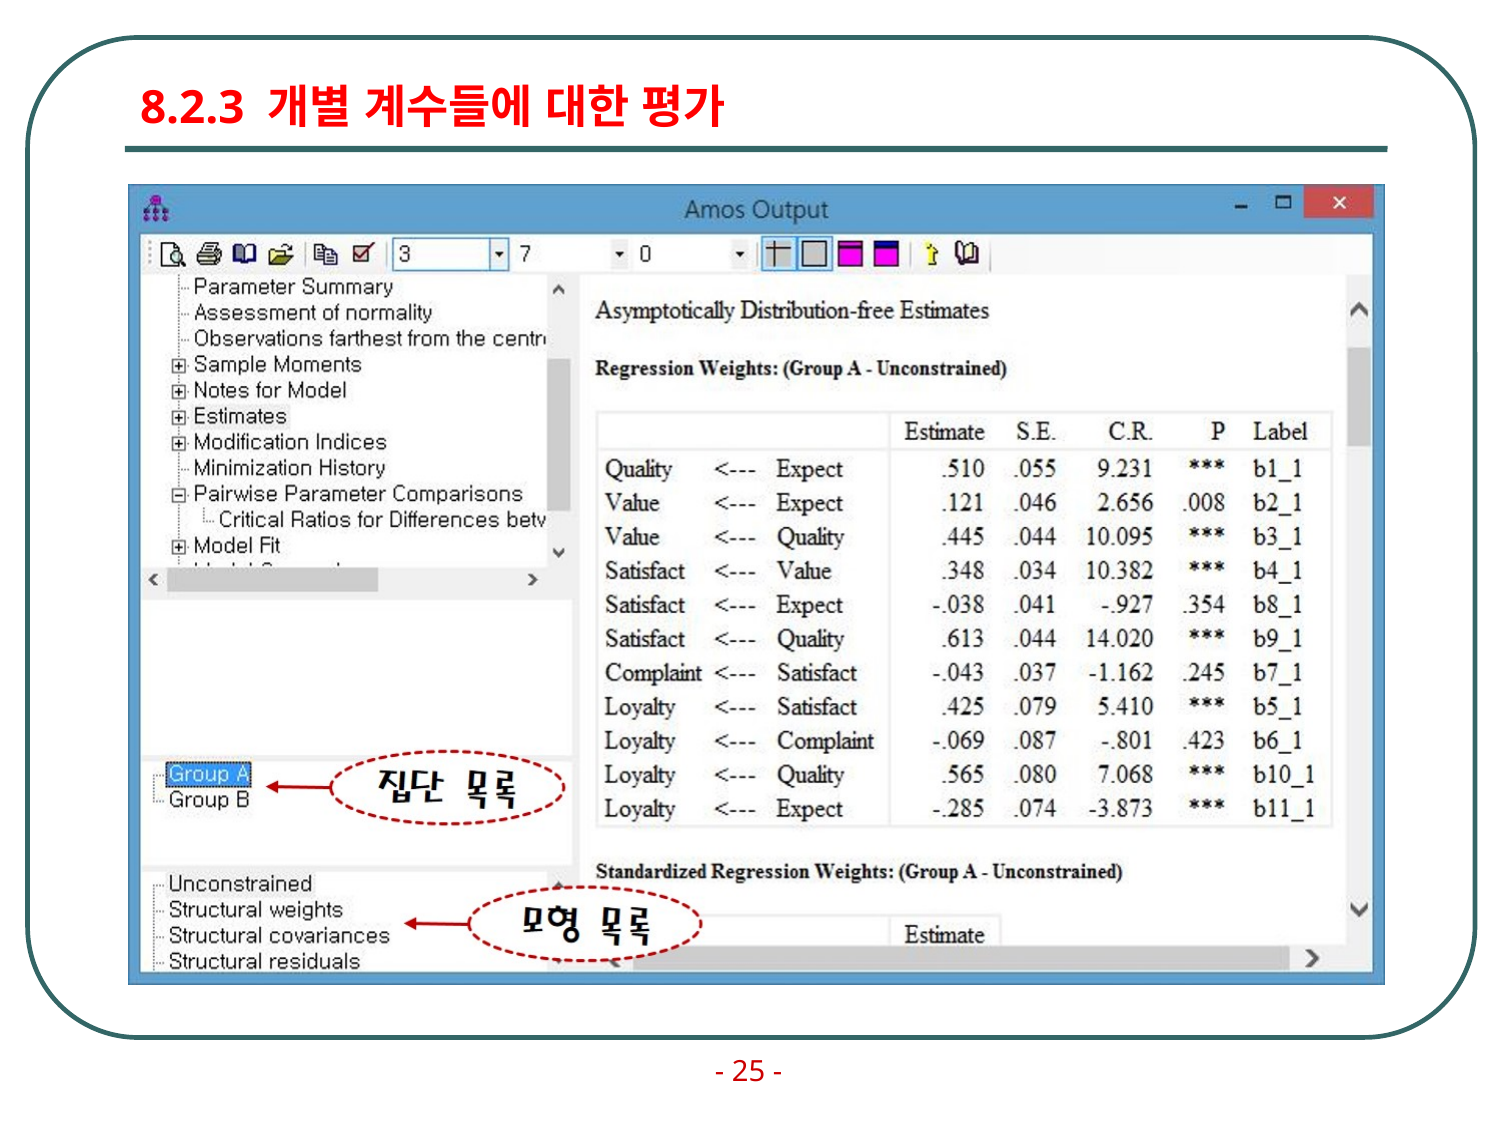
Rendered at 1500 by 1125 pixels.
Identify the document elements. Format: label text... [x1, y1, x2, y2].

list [127, 184, 1385, 985]
slide_number - 25 - [617, 1034, 881, 1111]
title 8.2.3 개별 계수들에 대한 평가 [125, 54, 1388, 140]
